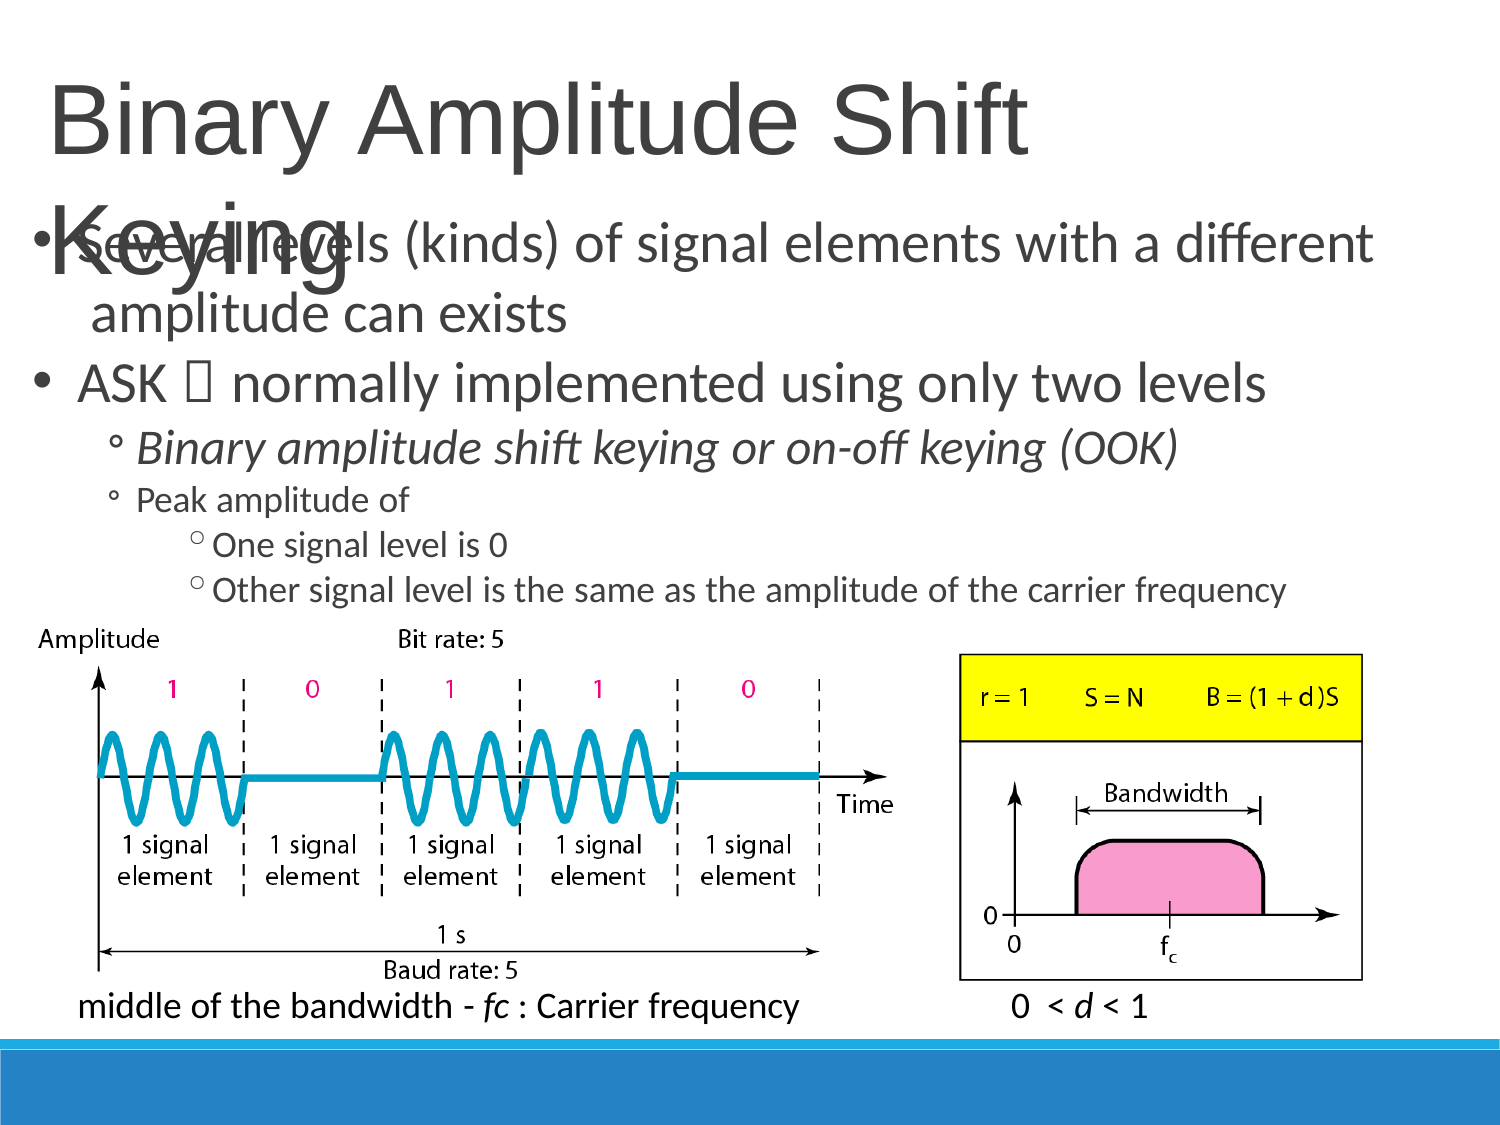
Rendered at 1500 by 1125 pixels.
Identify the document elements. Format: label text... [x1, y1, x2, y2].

picture [38, 627, 1363, 981]
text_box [0, 1038, 1500, 1125]
text_box Several levels (kinds) of signal elements with a different amplitude can exists ASK  normally implemented using only two levels Binary amplitude shift keying or on-off keying (OOK) Peak amplitude of One signal level is 0 Other signal level is the same as the amplitude of the carrier frequency [30, 201, 1389, 611]
title Binary Amplitude Shift Keying [45, 52, 1362, 201]
text_box middle of the bandwidth - fc : Carrier frequency [75, 989, 806, 1026]
text_box 0 < d < 1 [1008, 989, 1152, 1026]
